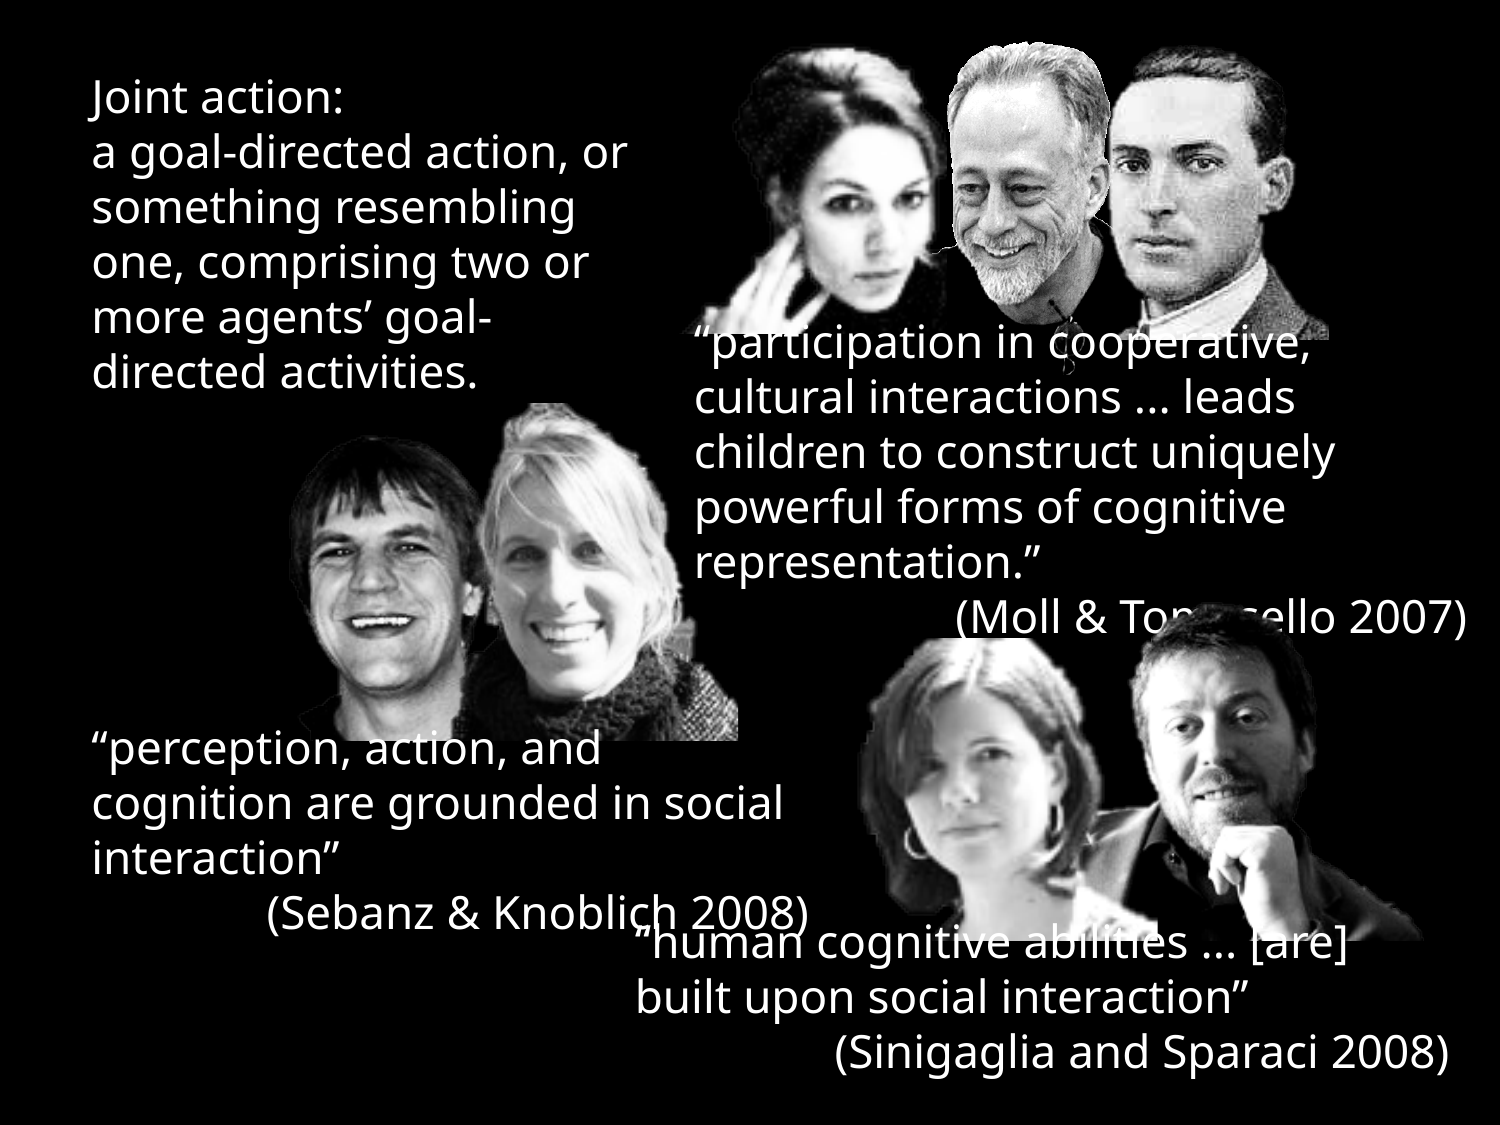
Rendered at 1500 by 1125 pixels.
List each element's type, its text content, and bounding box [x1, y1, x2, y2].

text_box Joint action: a goal-directed action, or something resembling one, comprising two or more agents’ goal-directed activities. [76, 60, 668, 406]
picture [834, 553, 1436, 941]
text_box “human cognitive abilities ... [are] built upon social interaction” (Sinigaglia and Sparaci 2008) [620, 905, 1465, 1085]
picture [631, 32, 1330, 376]
picture [265, 402, 739, 741]
text_box “participation in cooperative, cultural interactions ... leads children to construct uniquely powerful forms of cognitive representation.” (Moll & Tomasello 2007) [679, 305, 1483, 650]
text_box “perception, action, and cognition are grounded in social interaction” (Sebanz & Knoblich 2008) [76, 711, 824, 946]
